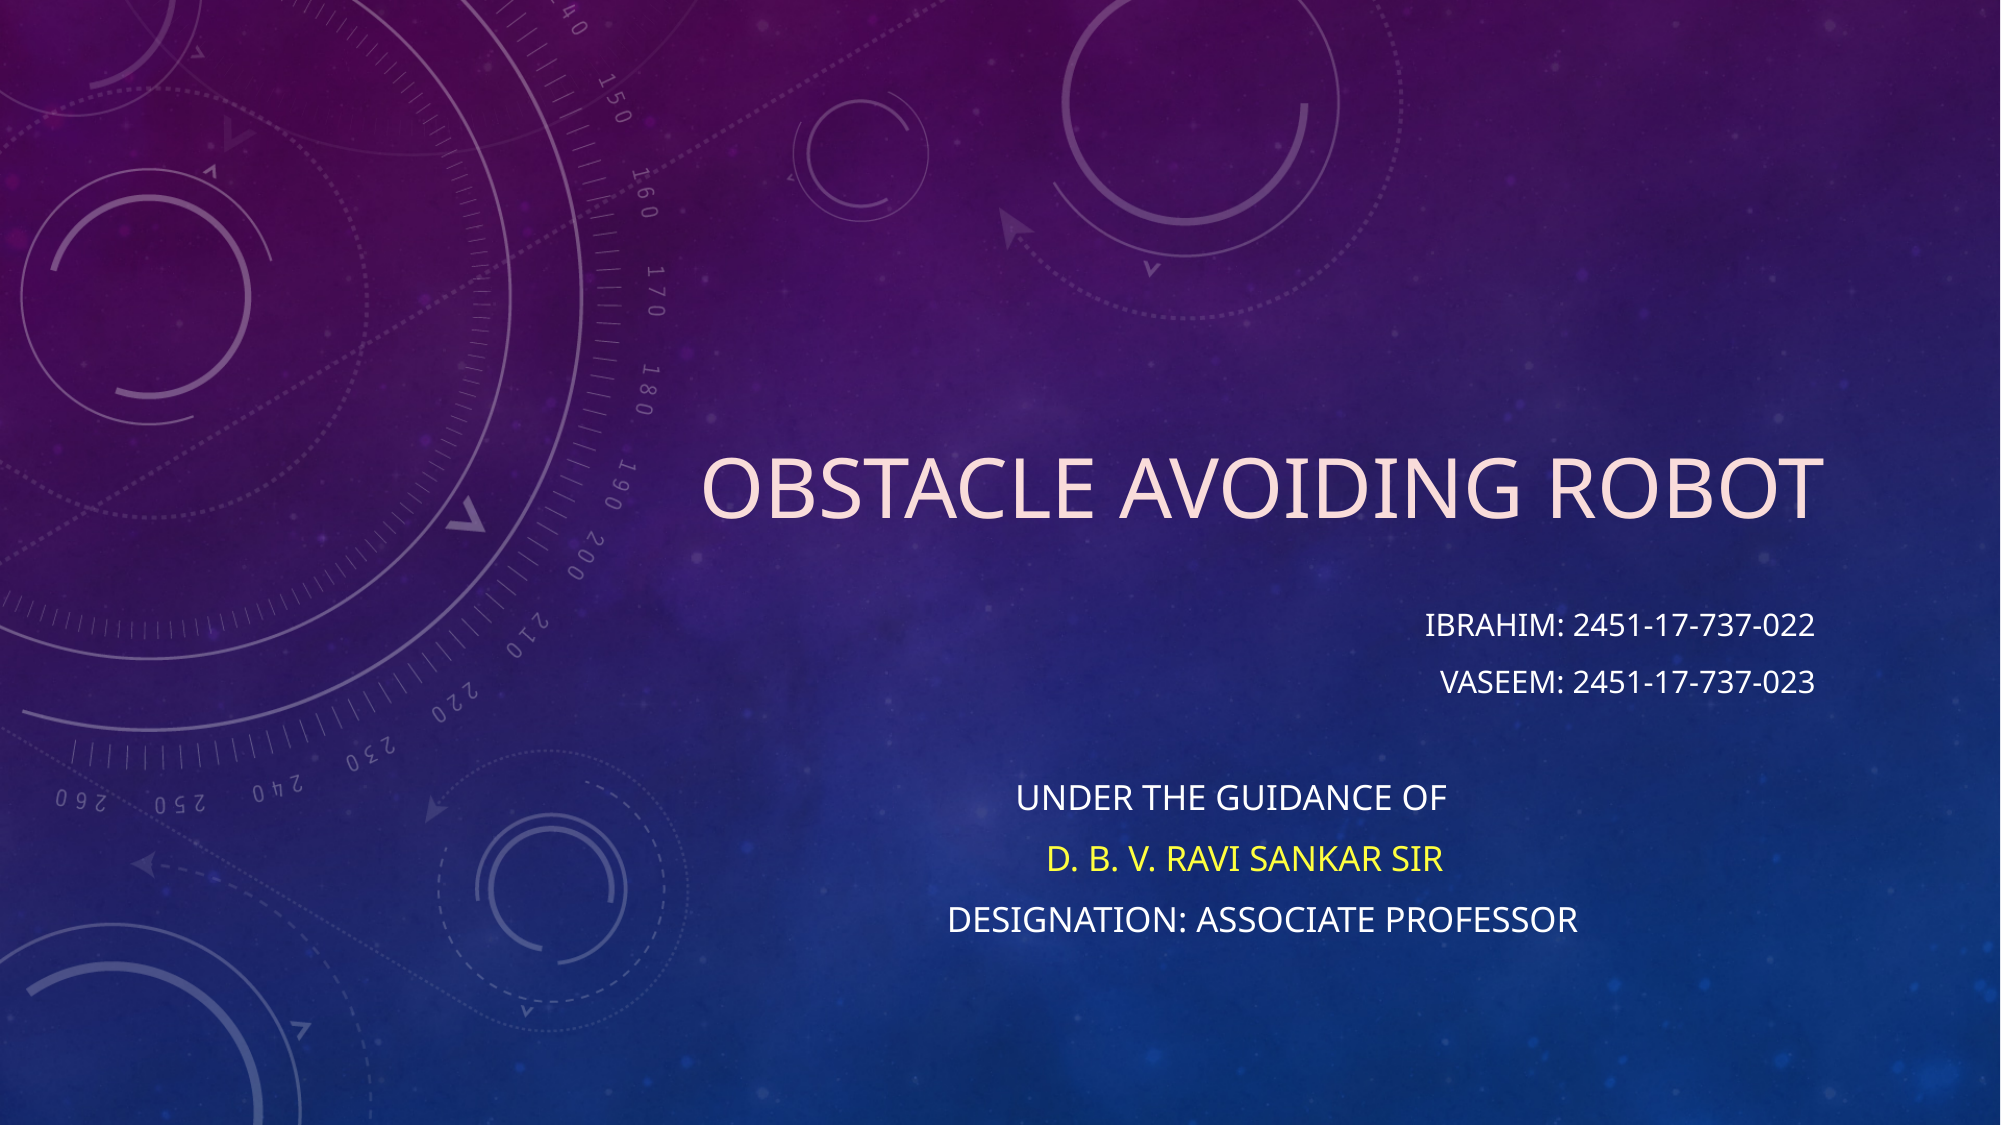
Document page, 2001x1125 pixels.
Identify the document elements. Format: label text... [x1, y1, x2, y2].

title Obstacle Avoiding Robot [660, 258, 1841, 544]
subtitle ibrahim: 2451-17-737-022 vaseem: 2451-17-737-023 Under the Guidance of D. B. V. Ravi Sankar sir Designation: associate professor [650, 598, 1831, 950]
picture [0, 0, 2001, 1125]
